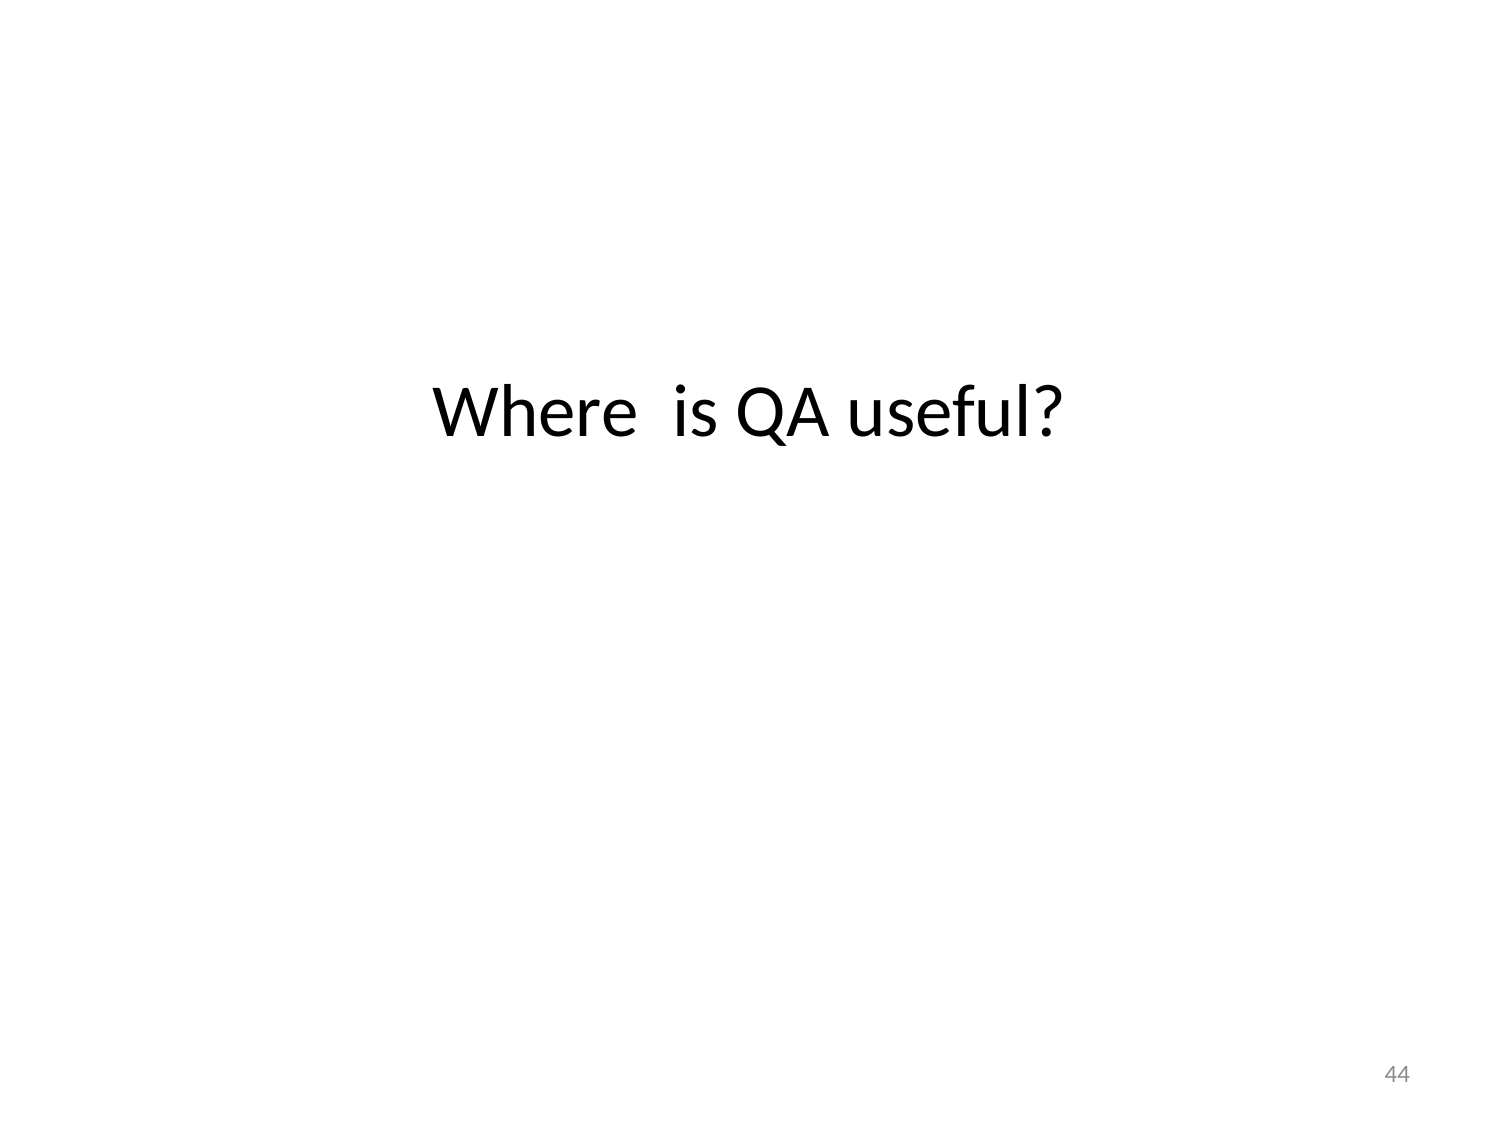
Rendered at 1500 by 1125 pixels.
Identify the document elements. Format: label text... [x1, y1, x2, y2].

slide_number 44 [1074, 1042, 1425, 1103]
text_box Where is QA useful? [417, 354, 1083, 459]
